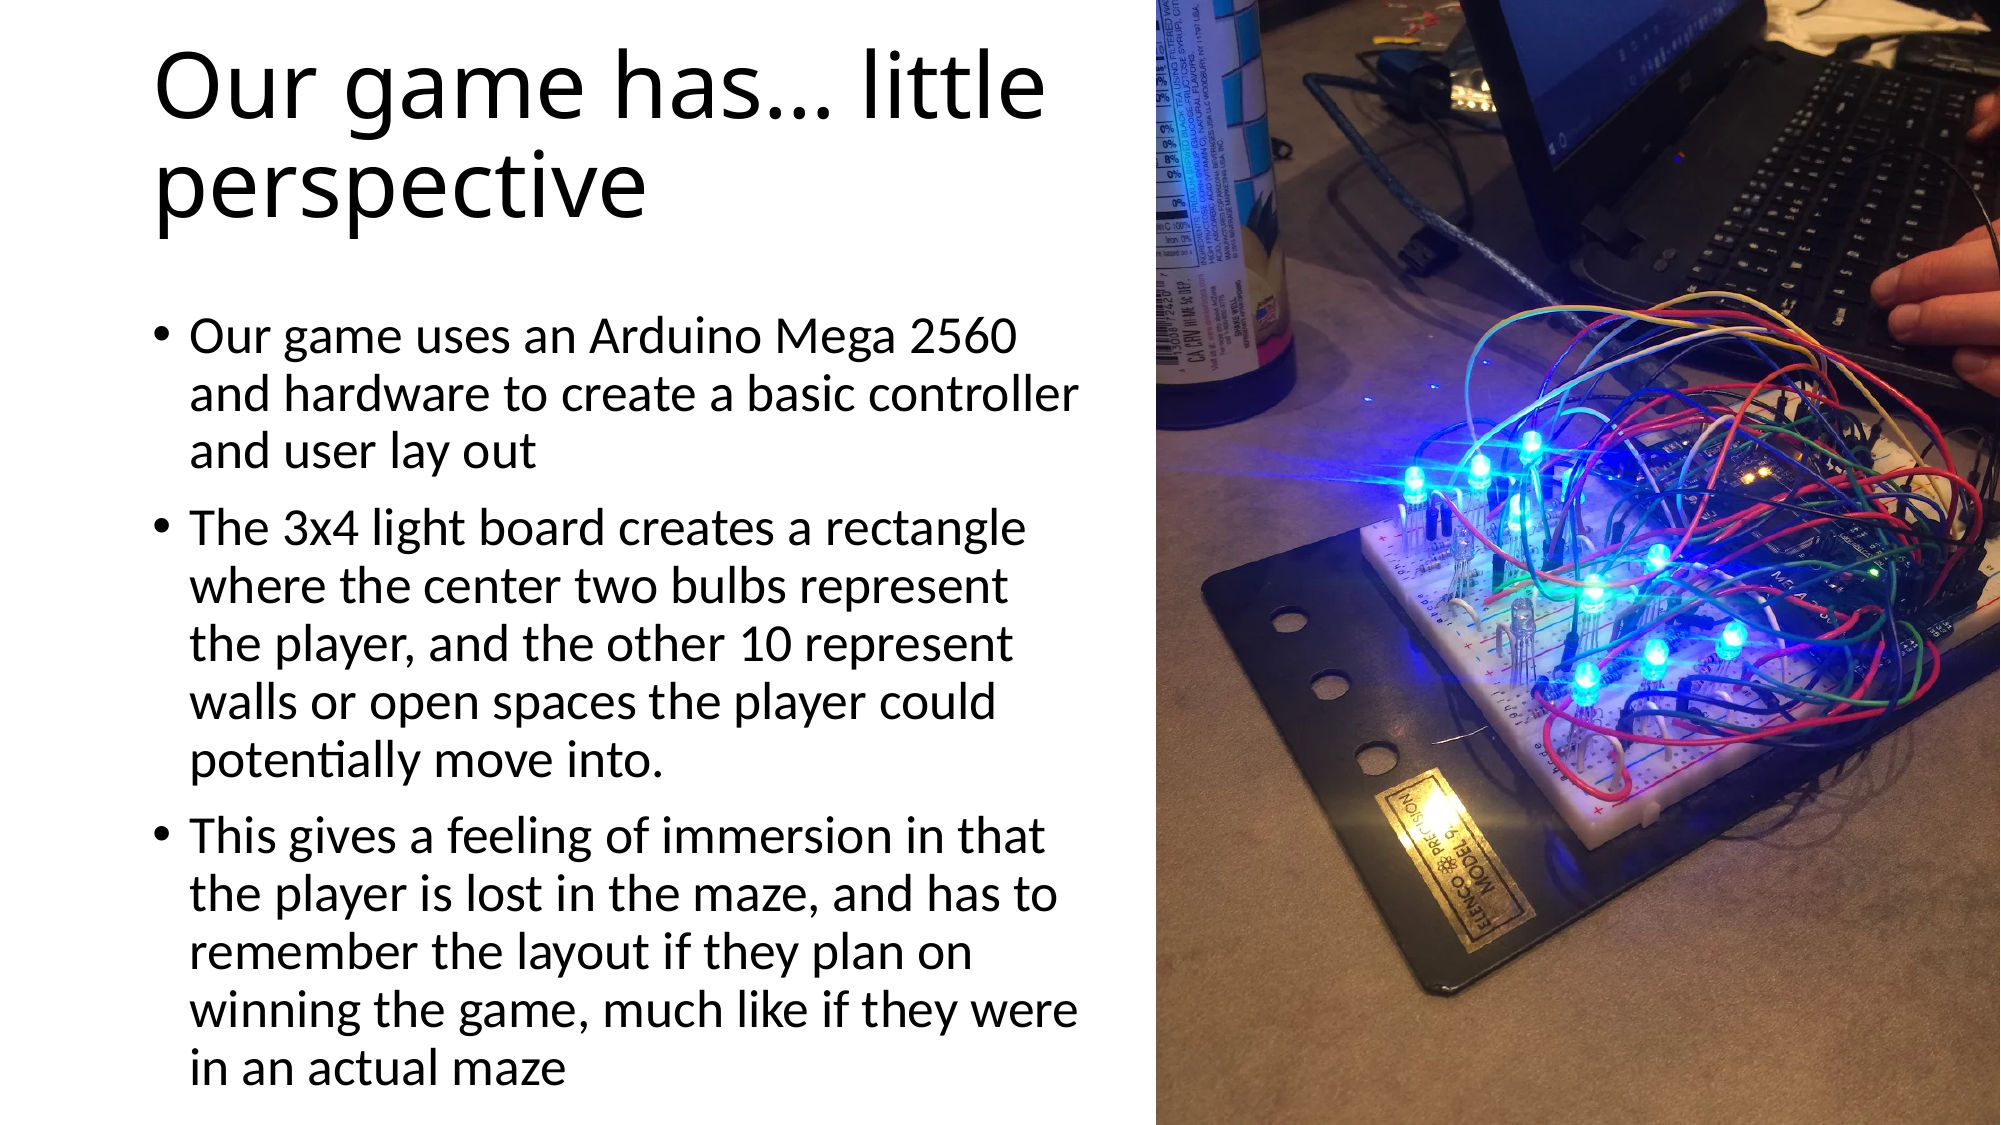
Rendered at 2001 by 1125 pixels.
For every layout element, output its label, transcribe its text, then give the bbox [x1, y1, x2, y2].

list Our game uses an Arduino Mega 2560 and hardware to create a basic controller and user lay out The 3x4 light board creates a rectangle where the center two bulbs represent the player, and the other 10 represent walls or open spaces the player could potentially move into. This gives a feeling of immersion in that the player is lost in the maze, and has to remember the layout if they plan on winning the game, much like if they were in an actual maze [137, 299, 1107, 1109]
picture [1156, 0, 2000, 1125]
title Our game has… little perspective [137, 0, 1141, 278]
